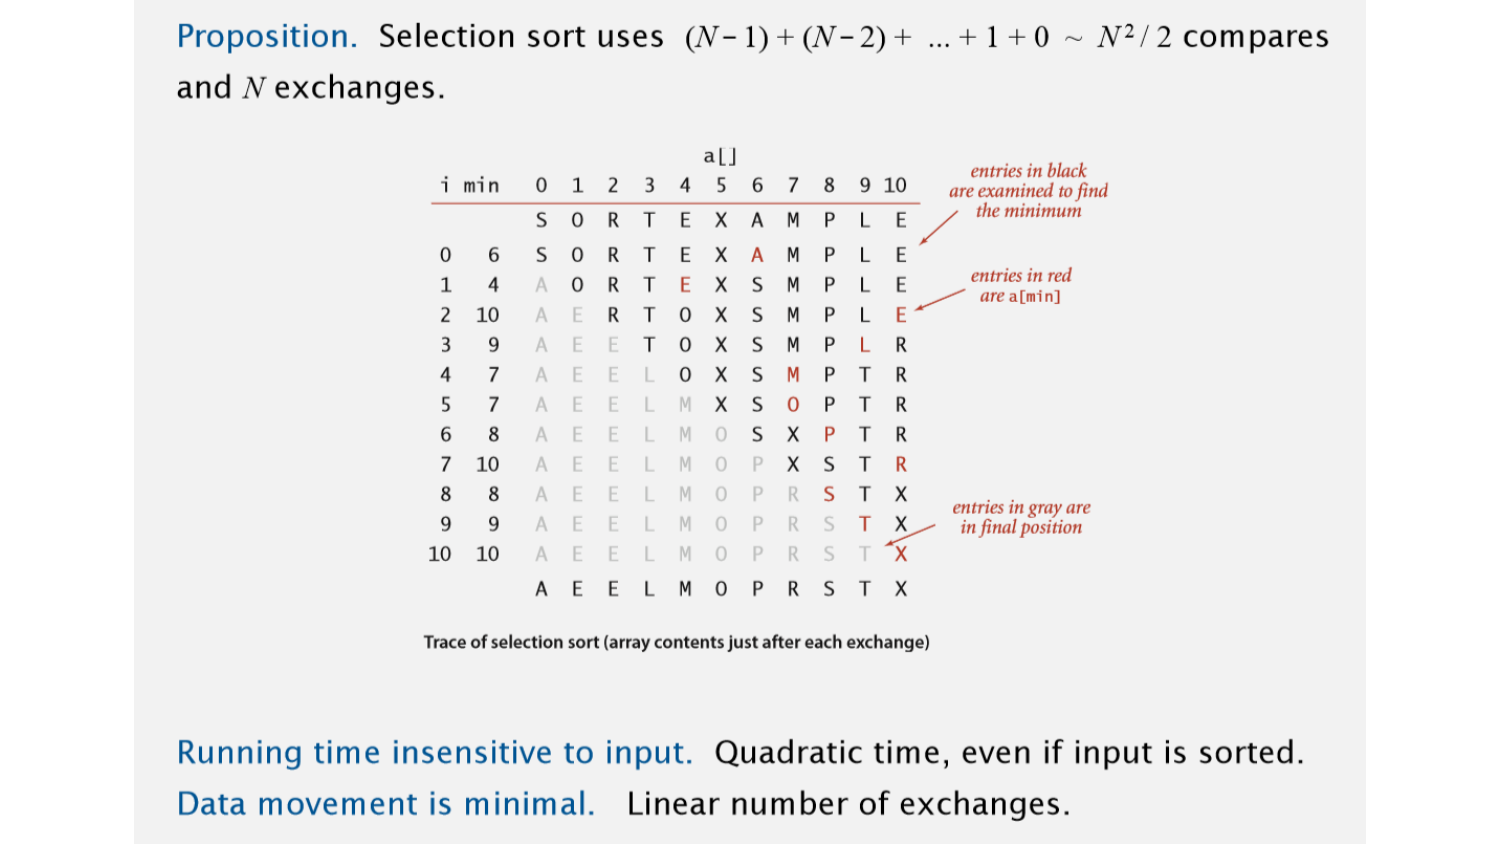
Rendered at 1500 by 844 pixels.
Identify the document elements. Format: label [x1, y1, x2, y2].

picture [134, 0, 1366, 844]
